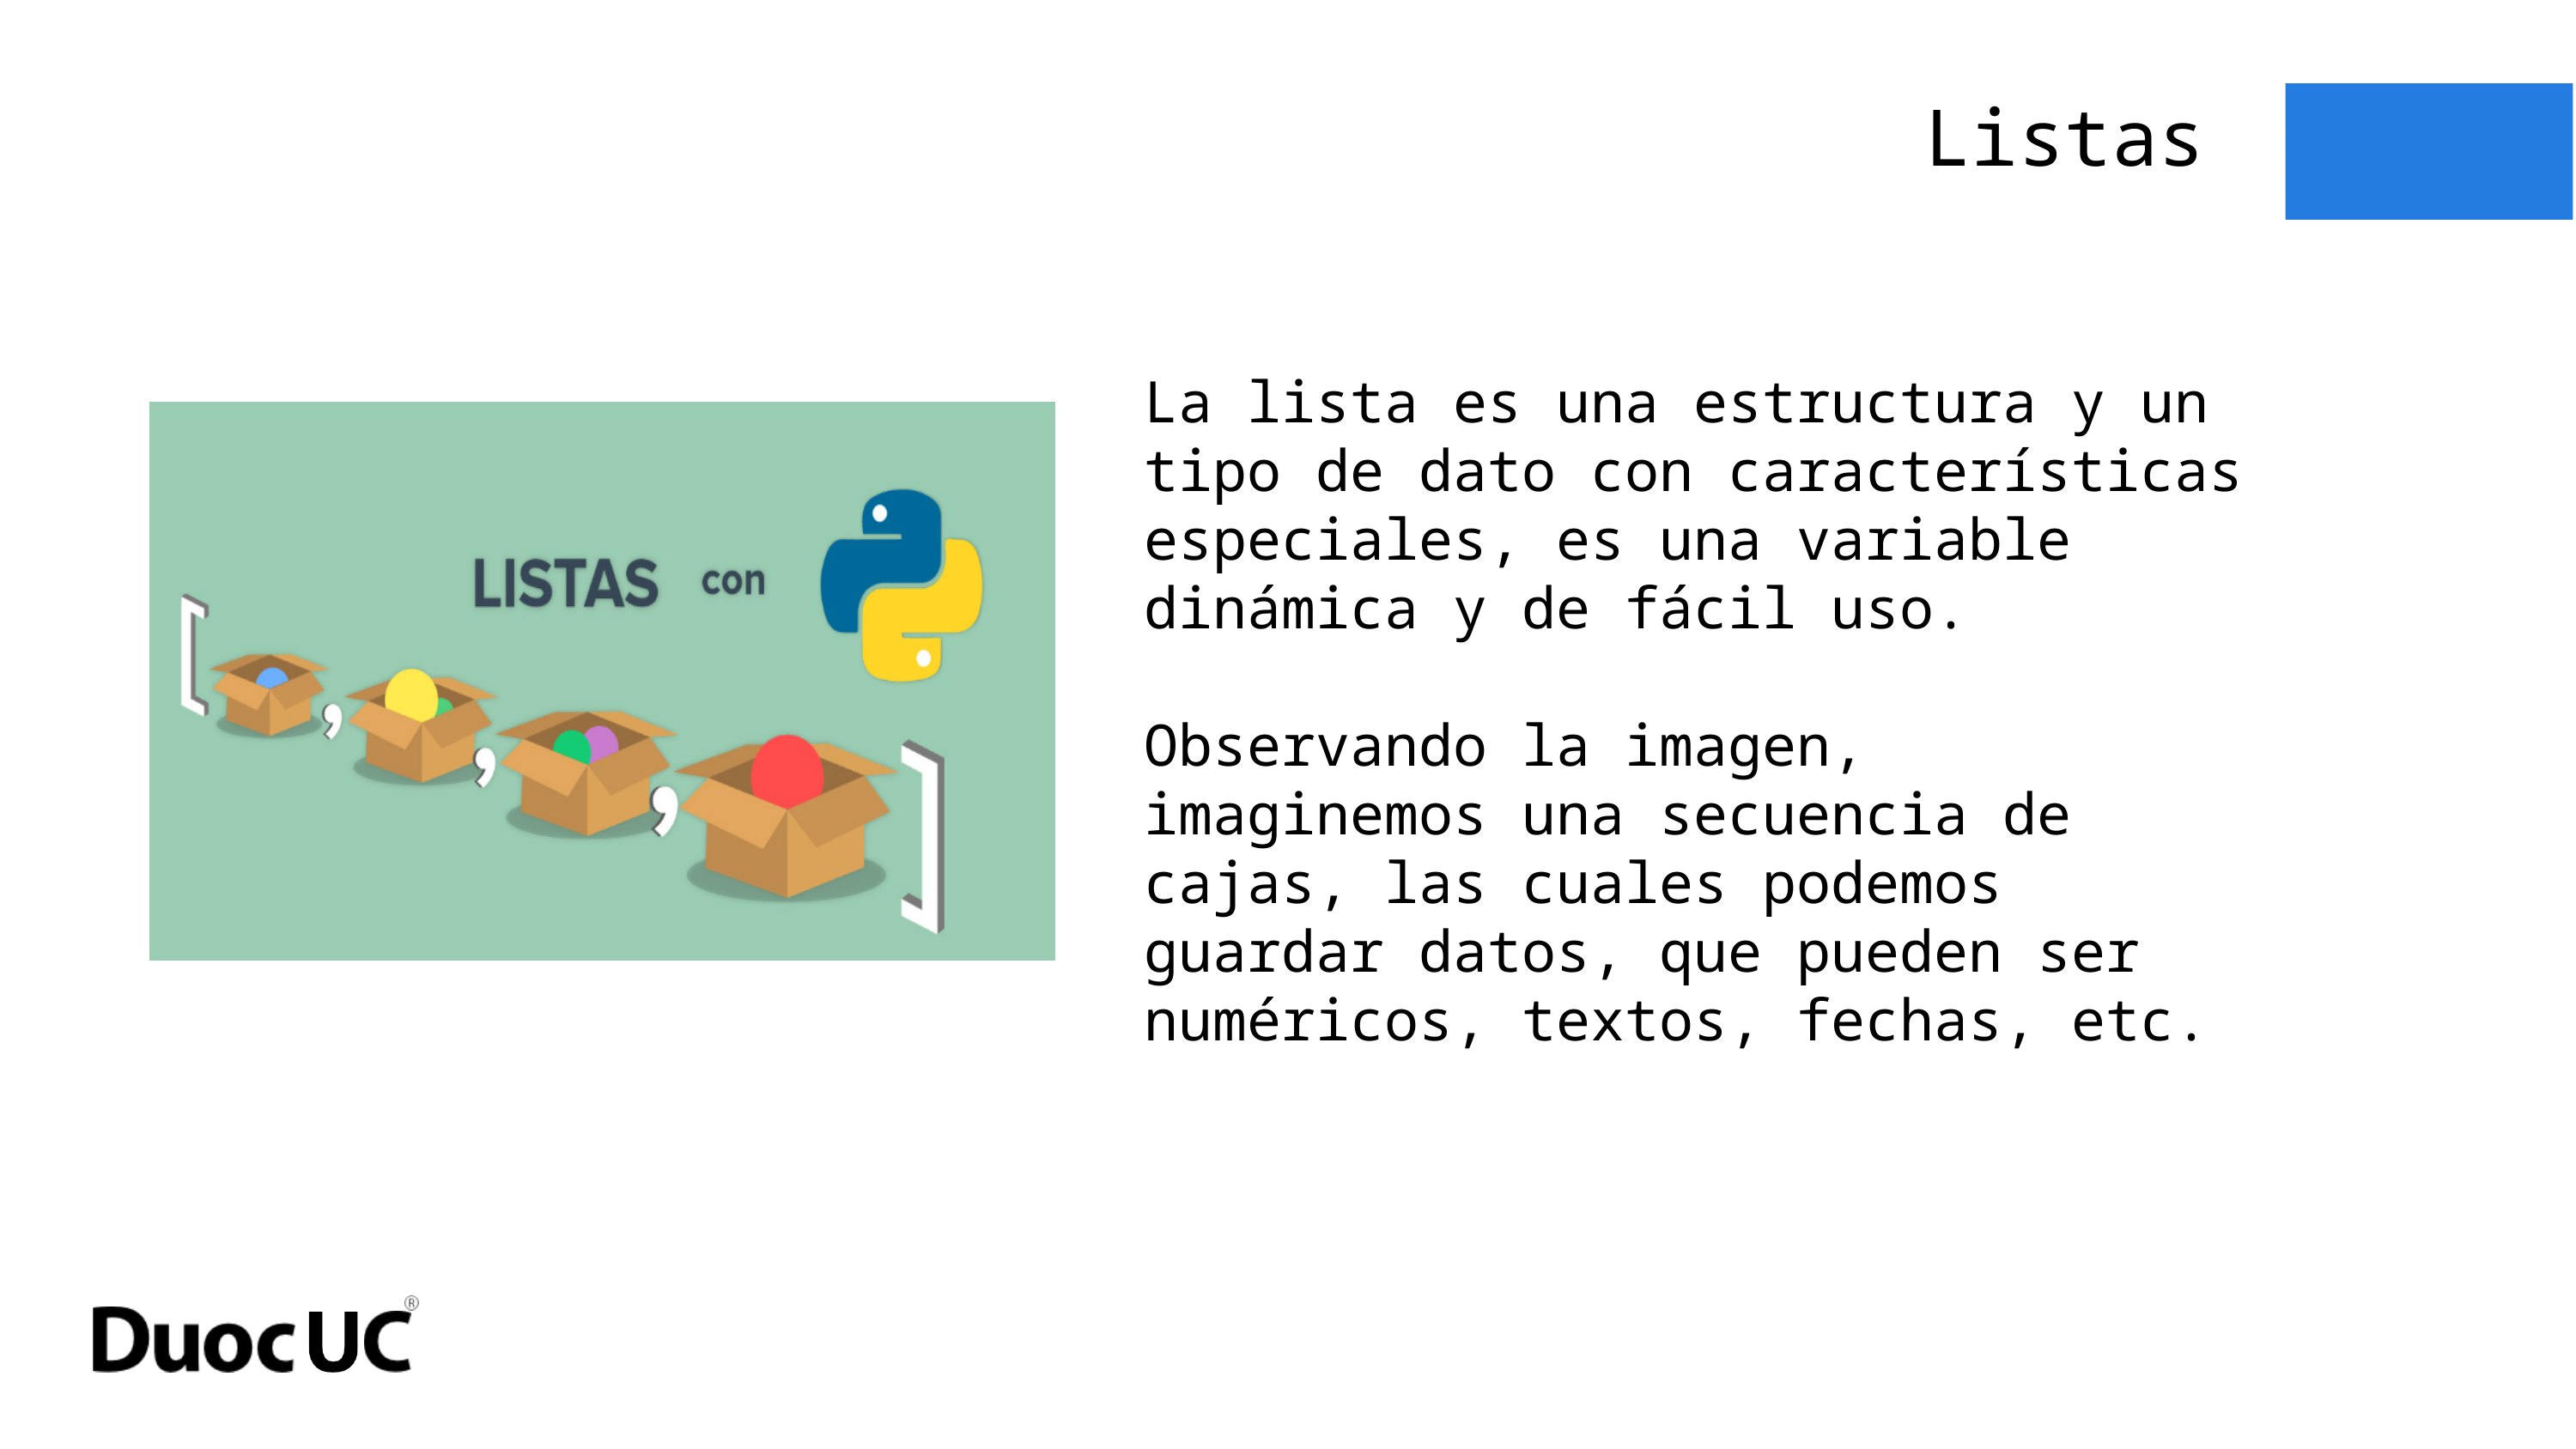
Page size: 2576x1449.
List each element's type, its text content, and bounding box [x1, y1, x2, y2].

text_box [363, 1311, 411, 1373]
text_box [2285, 83, 2573, 221]
text_box La lista es una estructura y un tipo de dato con características especiales, es una variable dinámica y de fácil uso. Observando la imagen, imaginemos una secuencia de cajas, las cuales podemos guardar datos, que pueden ser numéricos, textos, fechas, etc. [1131, 359, 2286, 1059]
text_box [93, 1306, 295, 1373]
text_box [308, 1312, 358, 1373]
picture [149, 402, 1055, 961]
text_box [404, 1295, 420, 1311]
text_box Listas [53, 88, 2205, 182]
